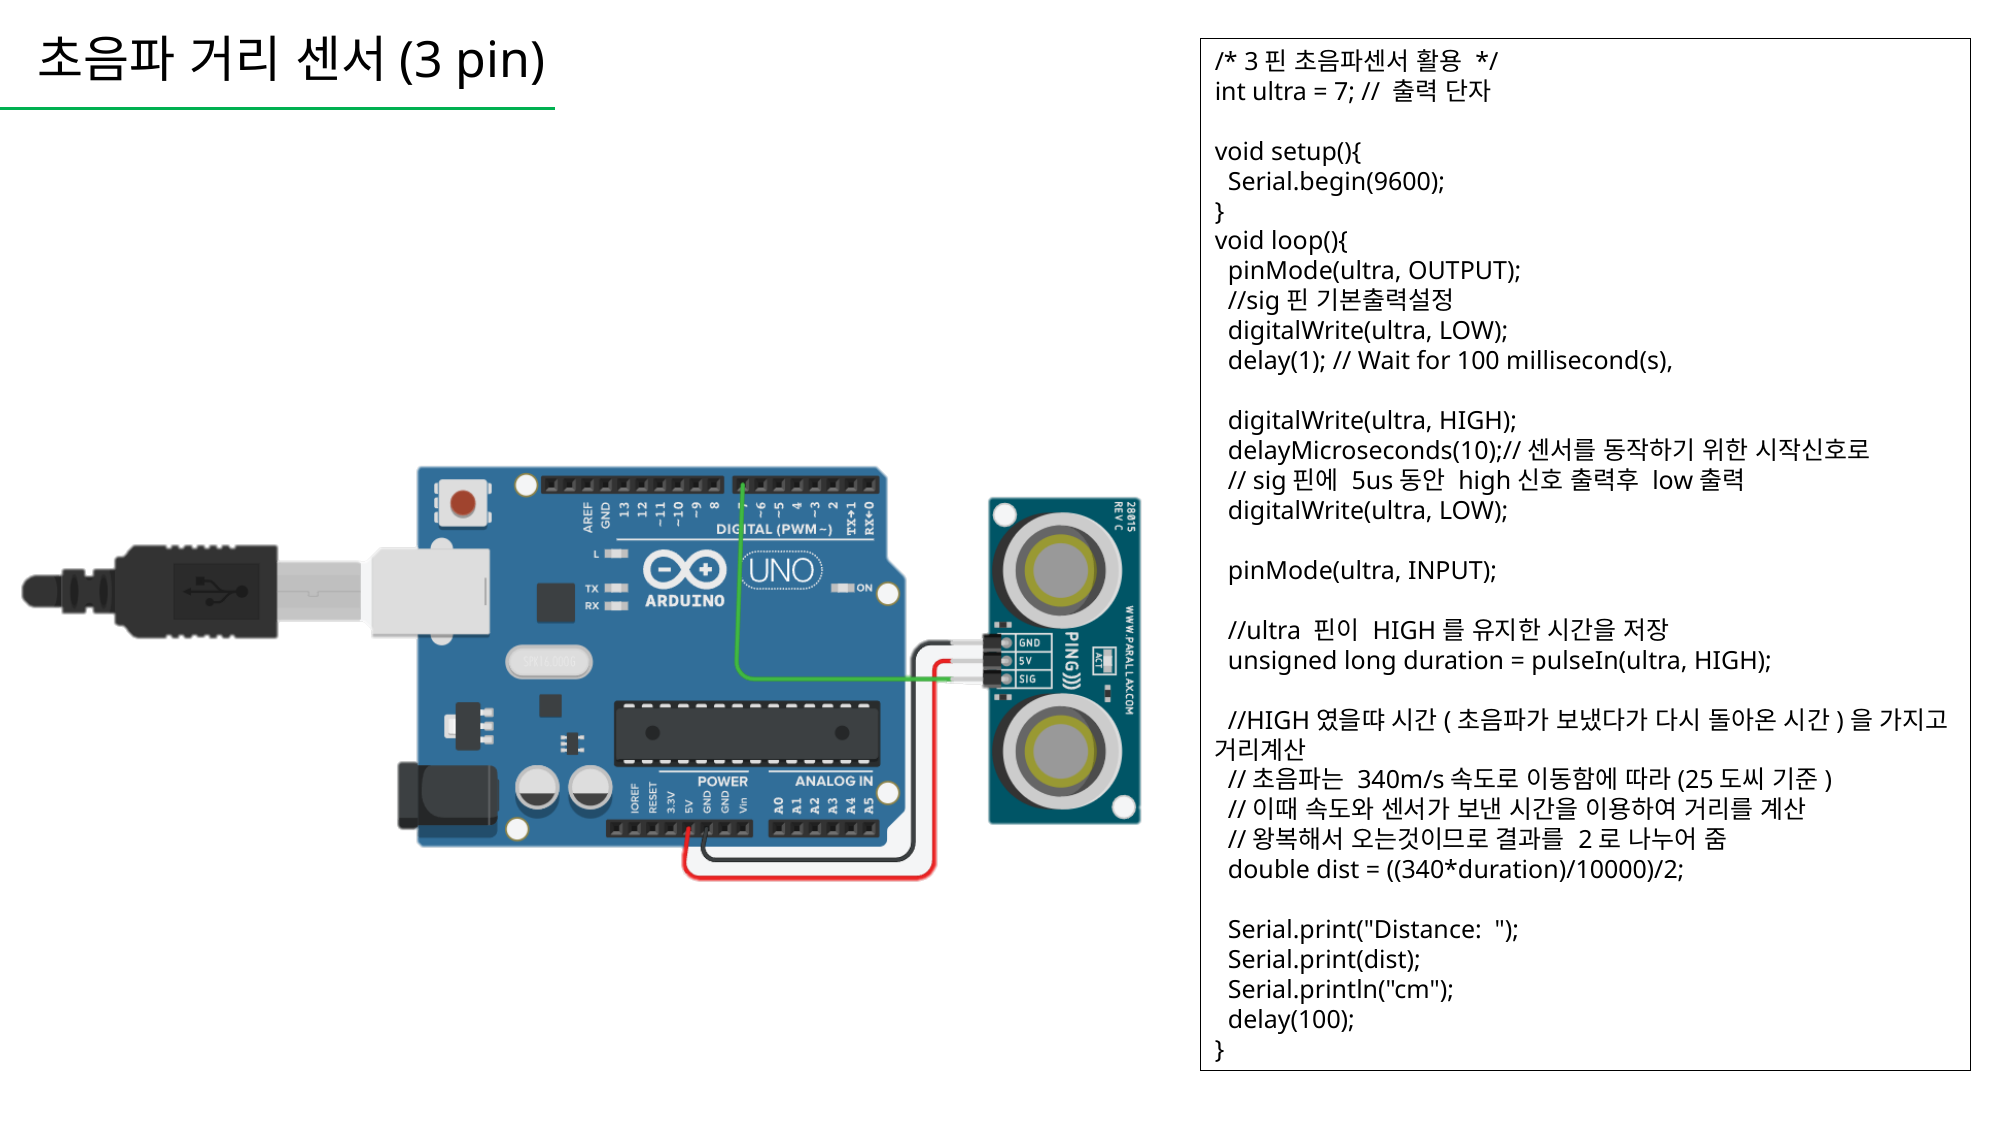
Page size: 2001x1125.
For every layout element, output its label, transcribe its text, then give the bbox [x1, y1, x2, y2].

text_box /* 3핀 초음파센서 활용 */ int ultra = 7; // 출력 단자 void setup(){ Serial.begin(9600); } void loop(){ pinMode(ultra, OUTPUT); //sig핀 기본출력설정 digitalWrite(ultra, LOW); delay(1); // Wait for 100 millisecond(s), digitalWrite(ultra, HIGH); delayMicroseconds(10);//센서를 동작하기 위한 시작신호로 // sig핀에 5us동안 high신호 출력후 low출력 digitalWrite(ultra, LOW); pinMode(ultra, INPUT); //ultra 핀이 HIGH를 유지한 시간을 저장 unsigned long duration = pulseIn(ultra, HIGH); //HIGH였을땨 시간(초음파가 보냈다가 다시 돌아온 시간)을 가지고 거리계산 //초음파는 340m/s속도로 이동함에 따라(25도씨 기준) //이때 속도와 센서가 보낸 시간을 이용하여 거리를 계산 //왕복해서 오는것이므로 결과를 2로 나누어 줌 double dist = ((340*duration)/10000)/2; Serial.print("Distance: "); Serial.print(dist); Serial.println("cm"); delay(100); } [1200, 38, 1971, 1071]
text_box 초음파 거리 센서(3 pin) [22, 19, 561, 95]
picture [9, 449, 1155, 896]
